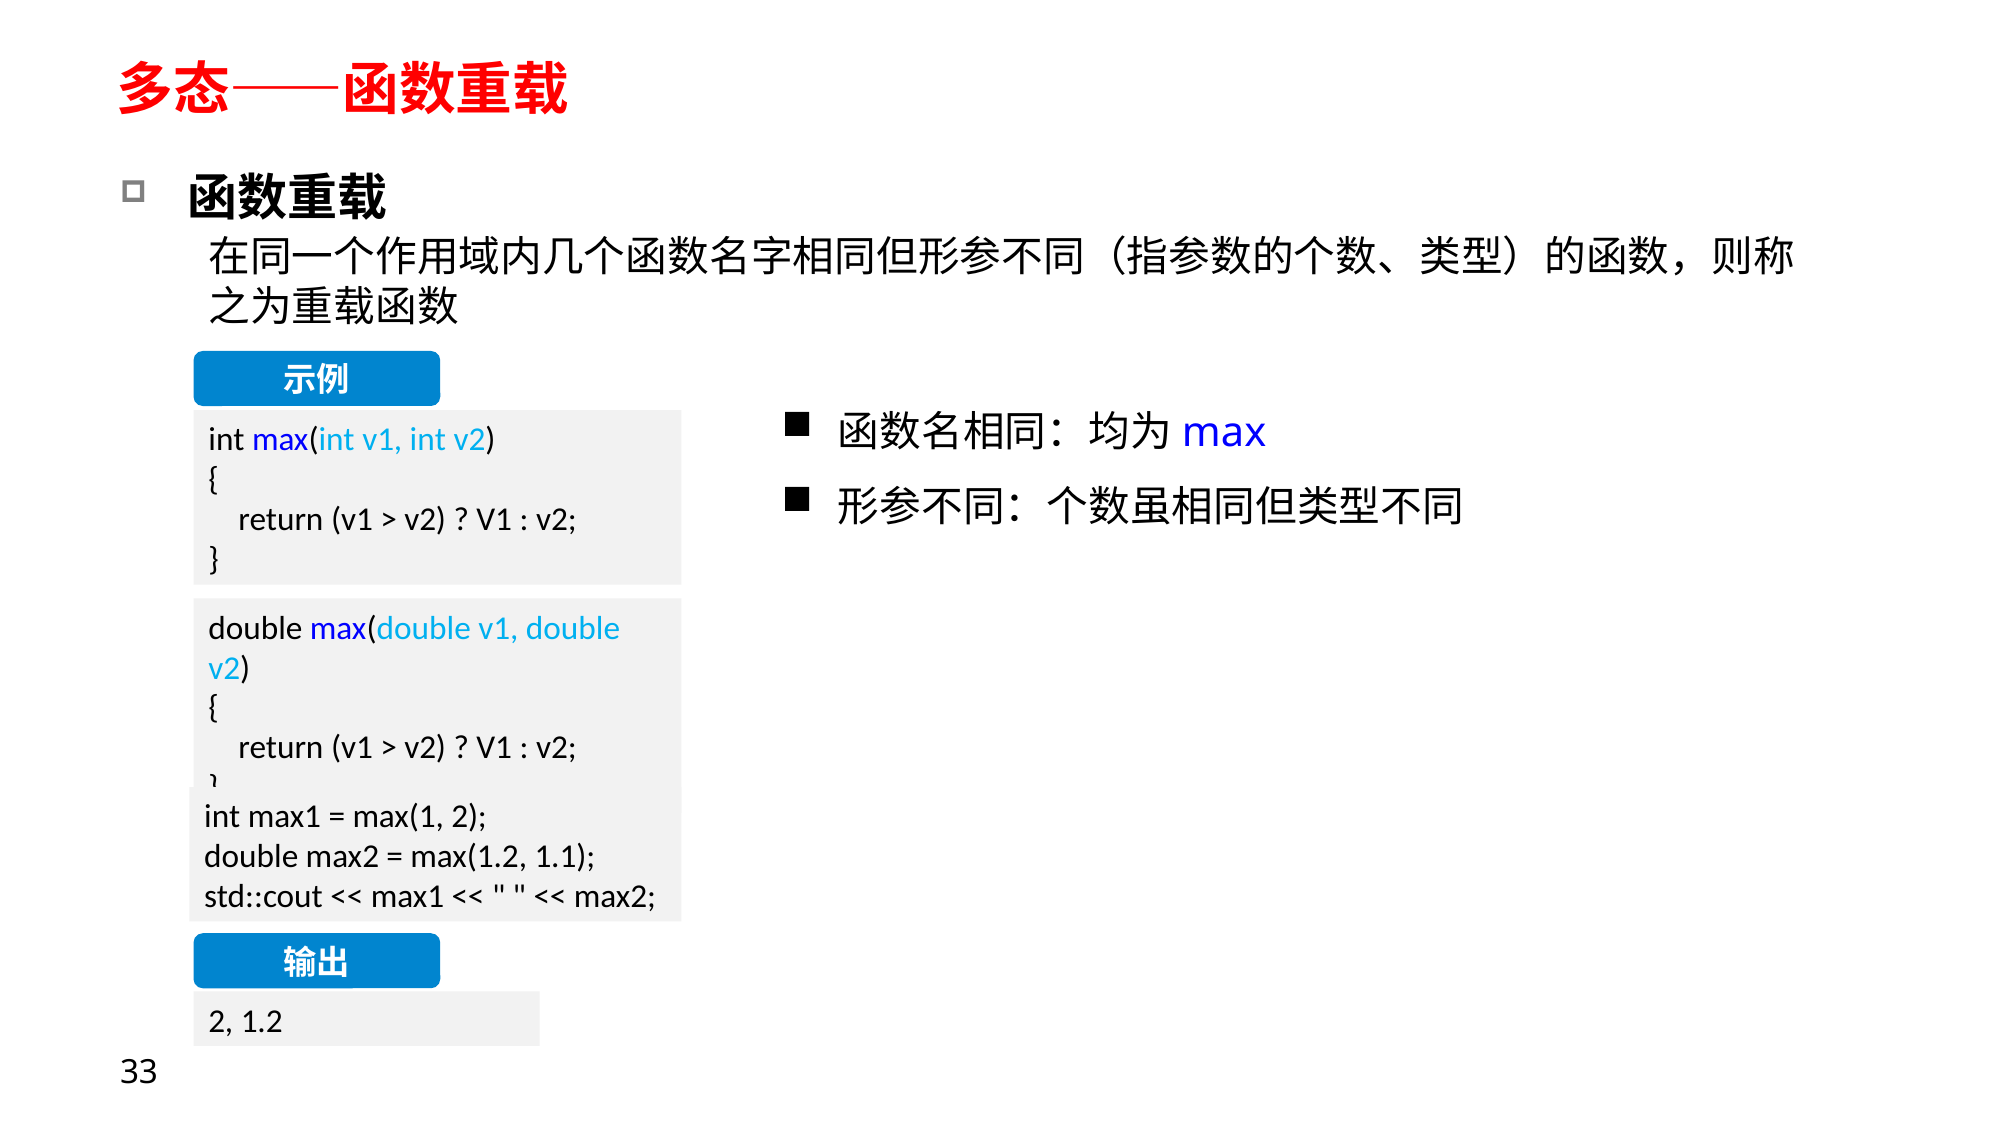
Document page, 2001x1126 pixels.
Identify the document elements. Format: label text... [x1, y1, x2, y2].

title 多态——函数重载 [96, 42, 1916, 132]
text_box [193, 932, 540, 1048]
text_box int max1 = max(1, 2); double max2 = max(1.2, 1.1); std::cout << max1 << " " << max2; [189, 787, 682, 922]
text_box 函数名相同：均为max 形参不同：个数虽相同但类型不同 [766, 372, 1480, 538]
text_box 在同一个作用域内几个函数名字相同但形参不同（指参数的个数、类型）的函数，则称之为重载函数 [193, 221, 1836, 337]
list 函数重载 [100, 131, 1792, 256]
slide_number 33 [100, 1042, 567, 1103]
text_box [193, 350, 682, 776]
